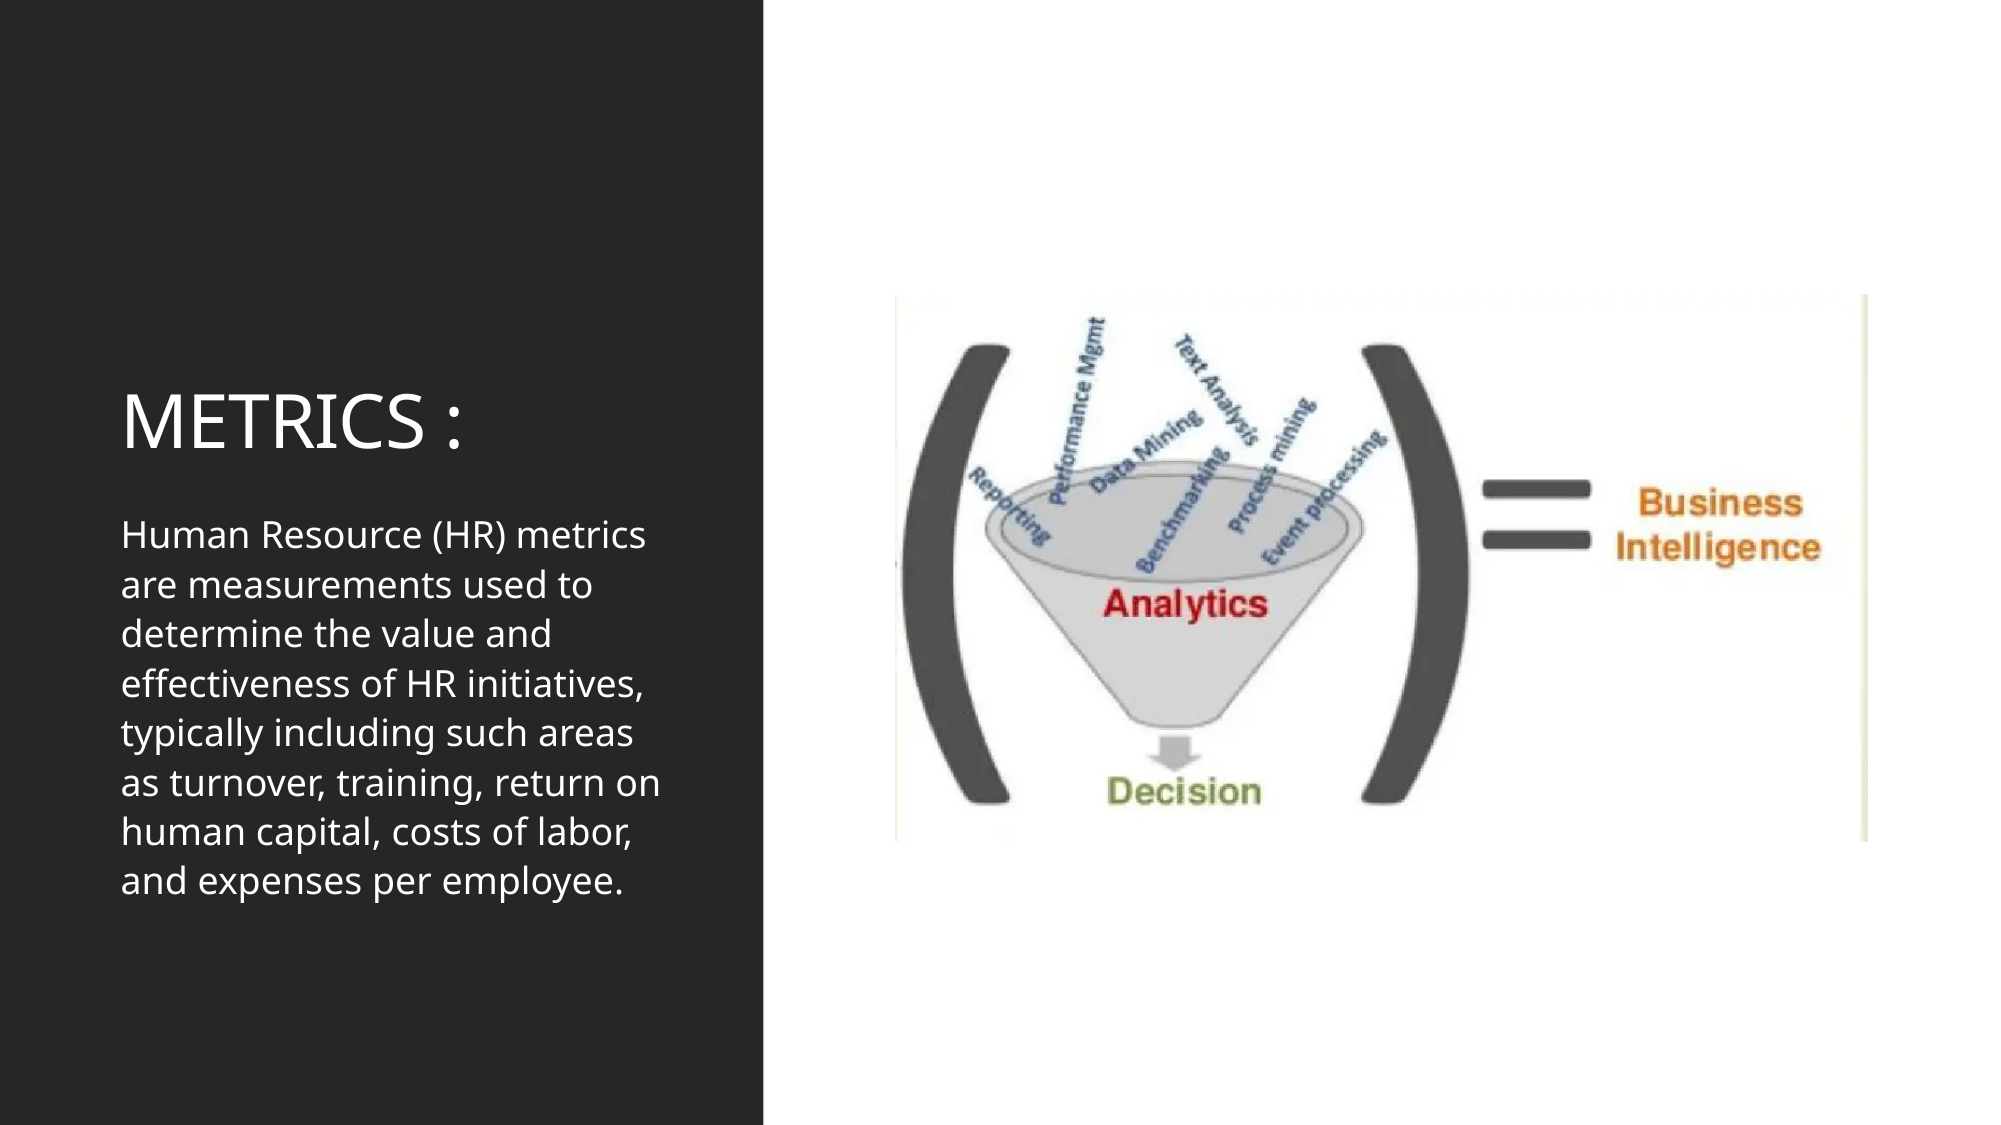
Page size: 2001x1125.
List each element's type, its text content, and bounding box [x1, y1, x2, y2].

title METRICS : [105, 128, 683, 473]
list Human Resource (HR) metrics are measurements used to determine the value and effectiveness of HR initiatives, typically including such areas as turnover, training, return on human capital, costs of labor, and expenses per employee. [105, 499, 683, 1002]
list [894, 293, 1869, 842]
